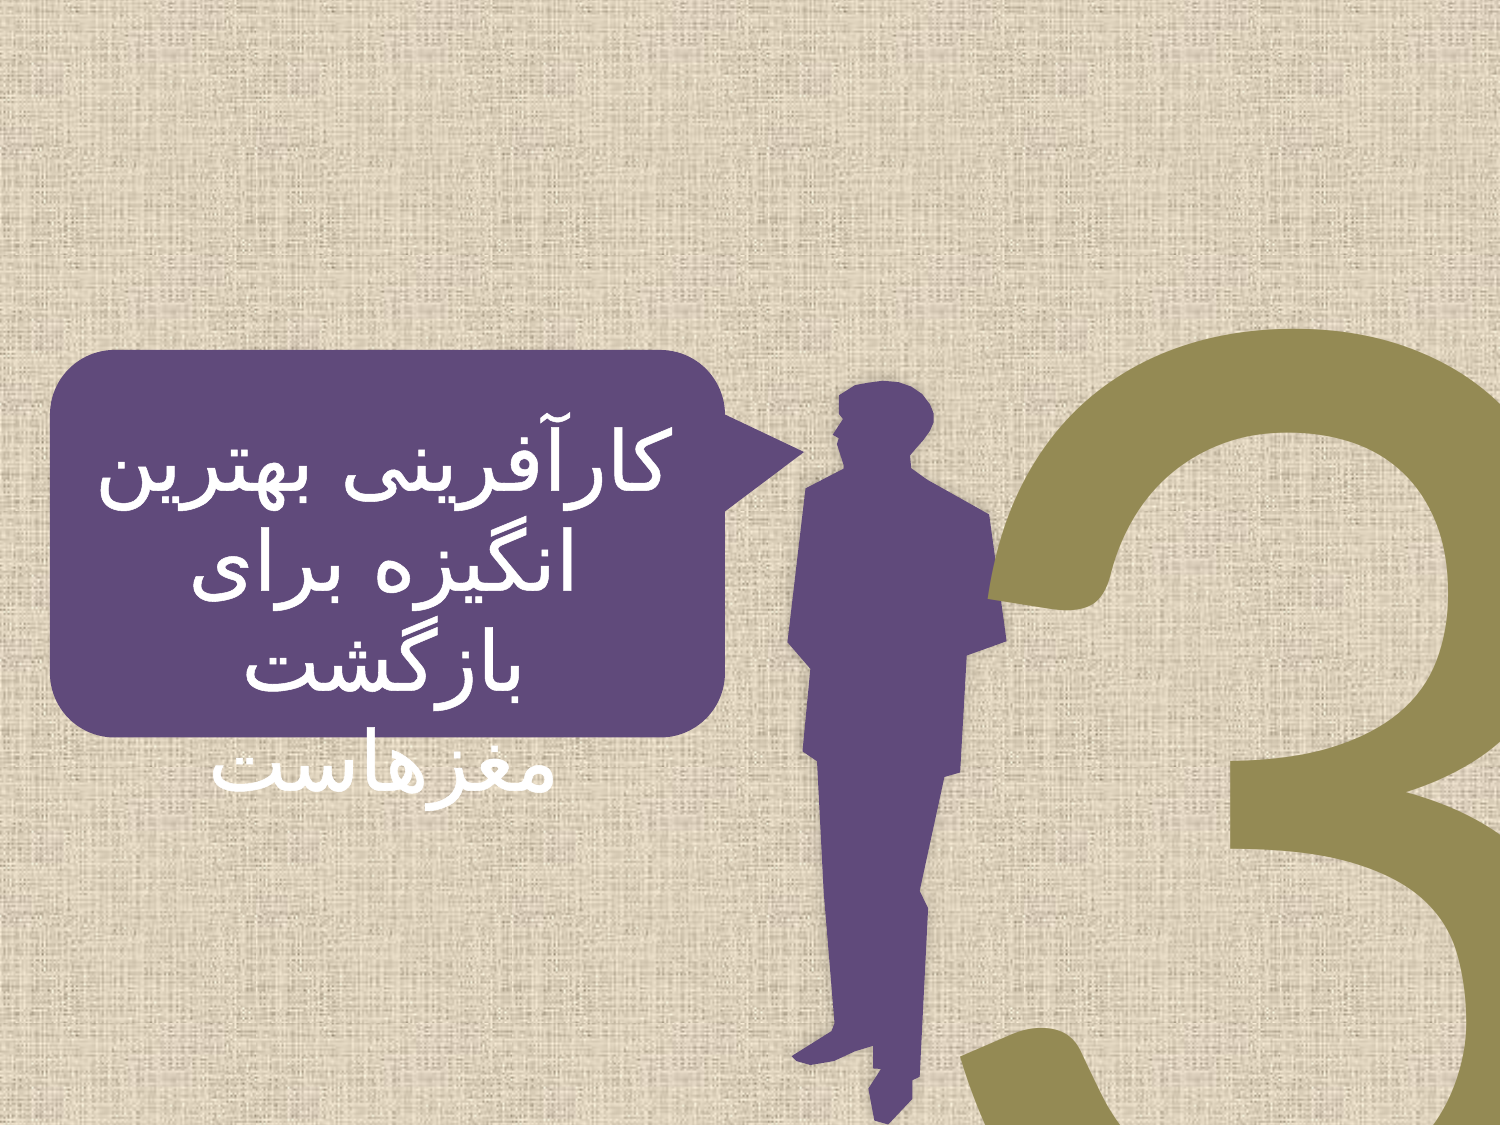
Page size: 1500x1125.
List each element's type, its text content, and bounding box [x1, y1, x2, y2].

text_box [787, 381, 876, 1069]
text_box [868, 1076, 876, 1122]
picture [0, 0, 876, 1125]
text_box [47, 347, 807, 723]
text_box 3 [876, 0, 1500, 1125]
text_box کارآفرینی بهترین انگیزه برای بازگشت مغزهاست [62, 399, 705, 815]
